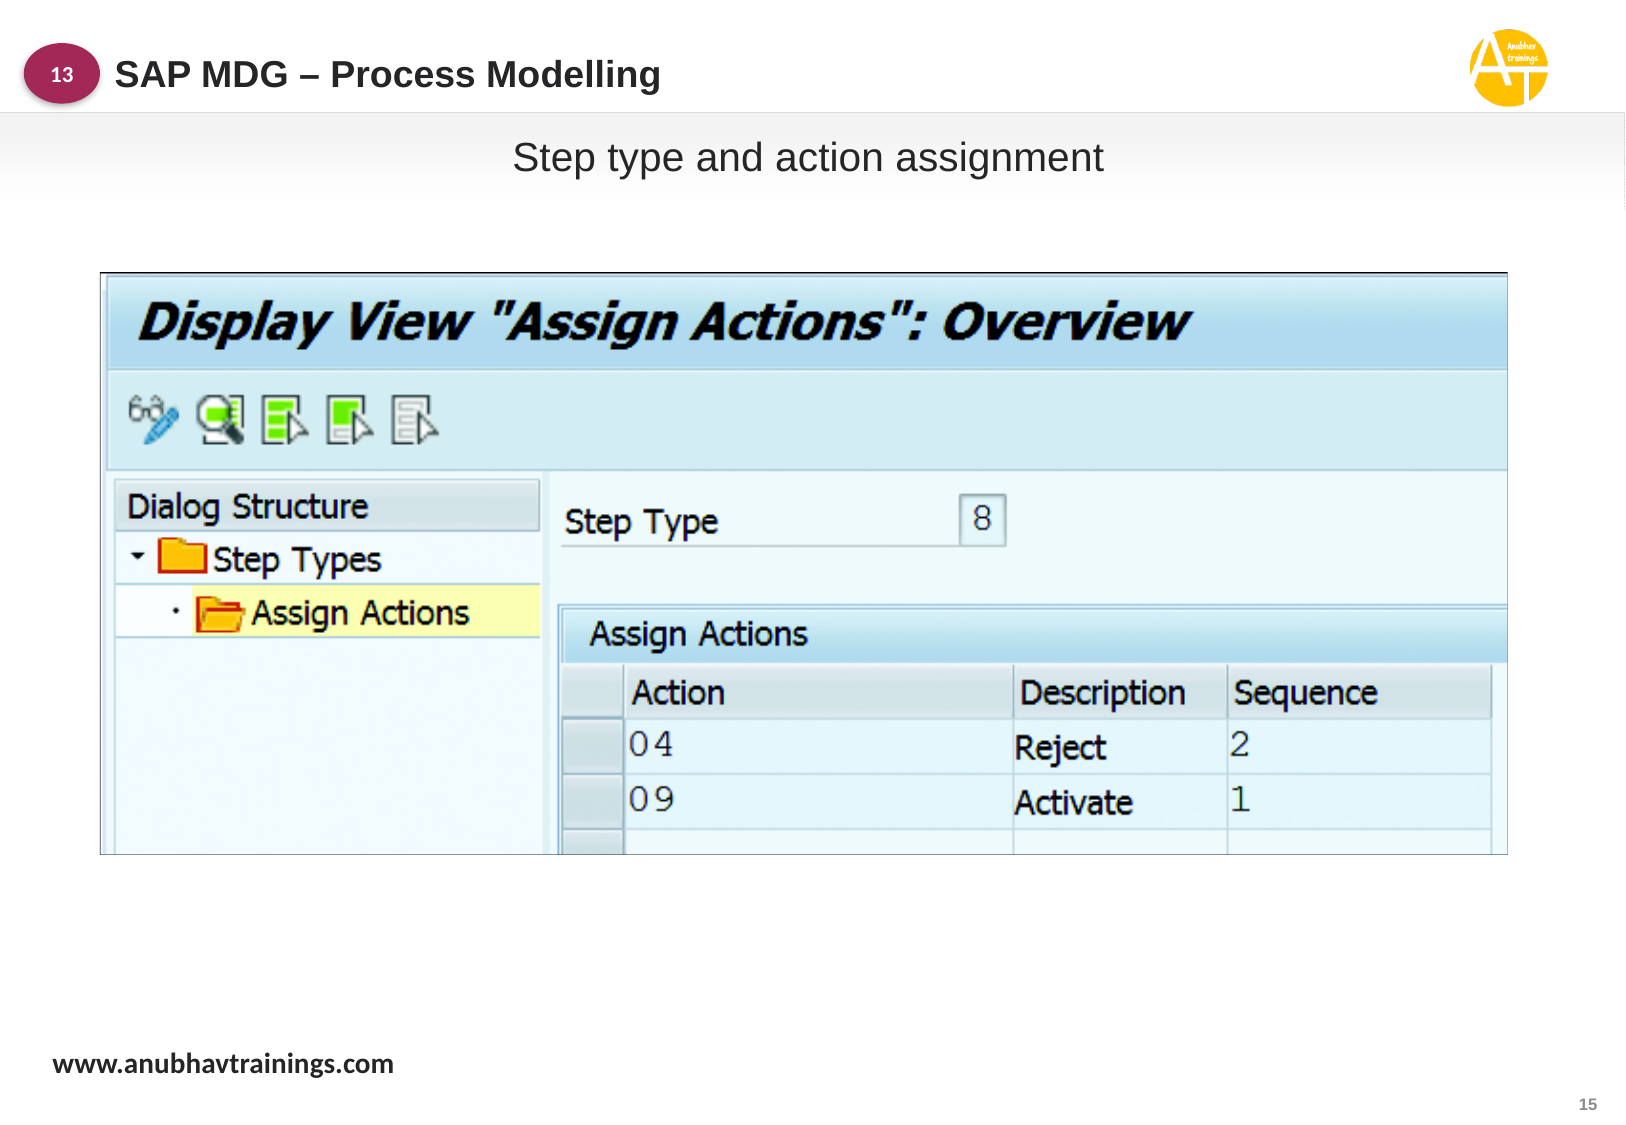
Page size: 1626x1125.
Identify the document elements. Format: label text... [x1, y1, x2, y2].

title Step type and action assignment [64, 128, 1563, 319]
text_box SAP MDG – Process Modelling [99, 42, 1438, 103]
picture [1462, 24, 1552, 112]
picture [0, 113, 1625, 210]
picture [99, 272, 1509, 856]
text_box 13 [23, 42, 101, 105]
